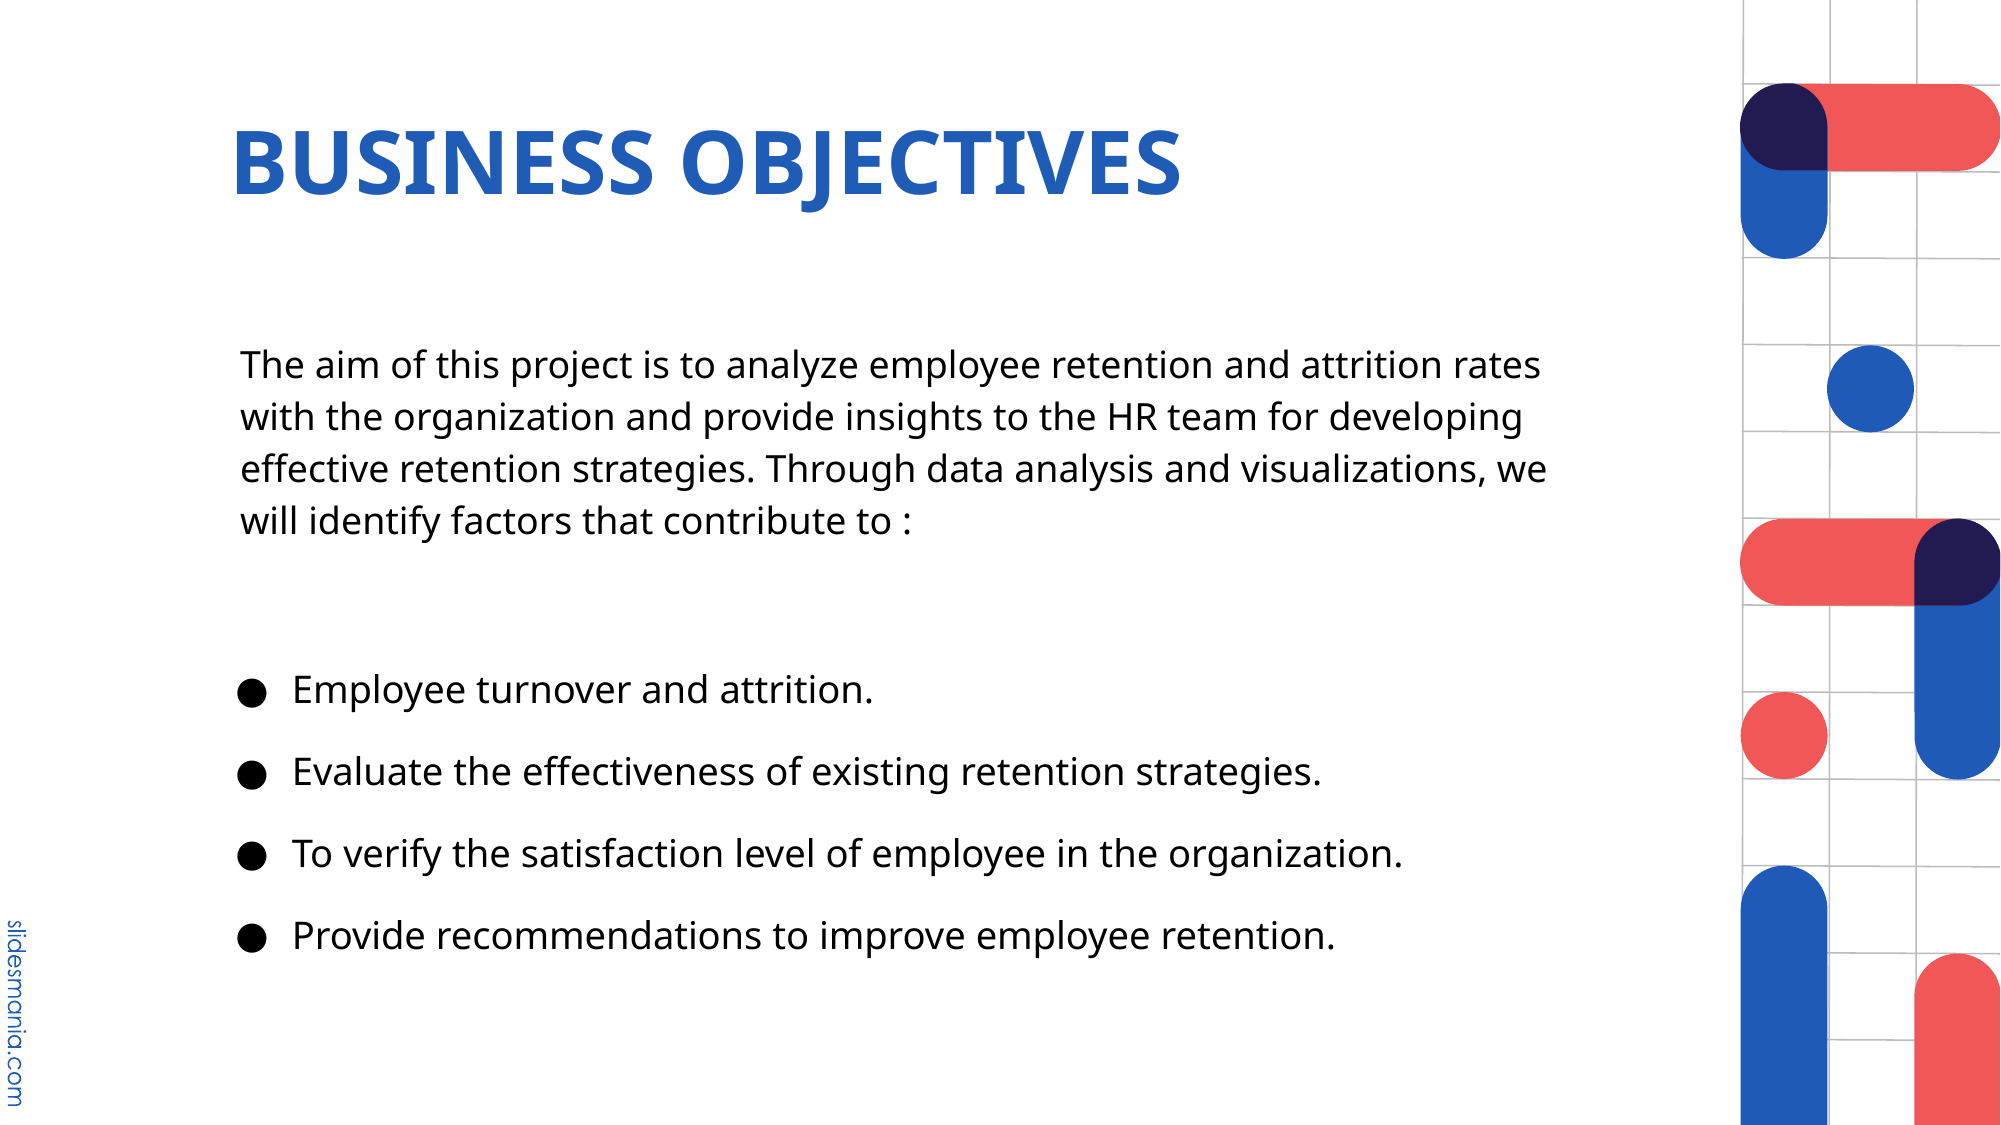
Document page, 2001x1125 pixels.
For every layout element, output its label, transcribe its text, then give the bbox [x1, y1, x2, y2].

list The aim of this project is to analyze employee retention and attrition rates with the organization and provide insights to the HR team for developing effective retention strategies. Through data analysis and visualizations, we will identify factors that contribute to : [219, 314, 1593, 515]
title BUSINESS OBJECTIVES [209, 106, 1669, 233]
list Employee turnover and attrition. Evaluate the effectiveness of existing retention strategies. To verify the satisfaction level of employee in the organization. Provide recommendations to improve employee retention. [196, 609, 1656, 1106]
